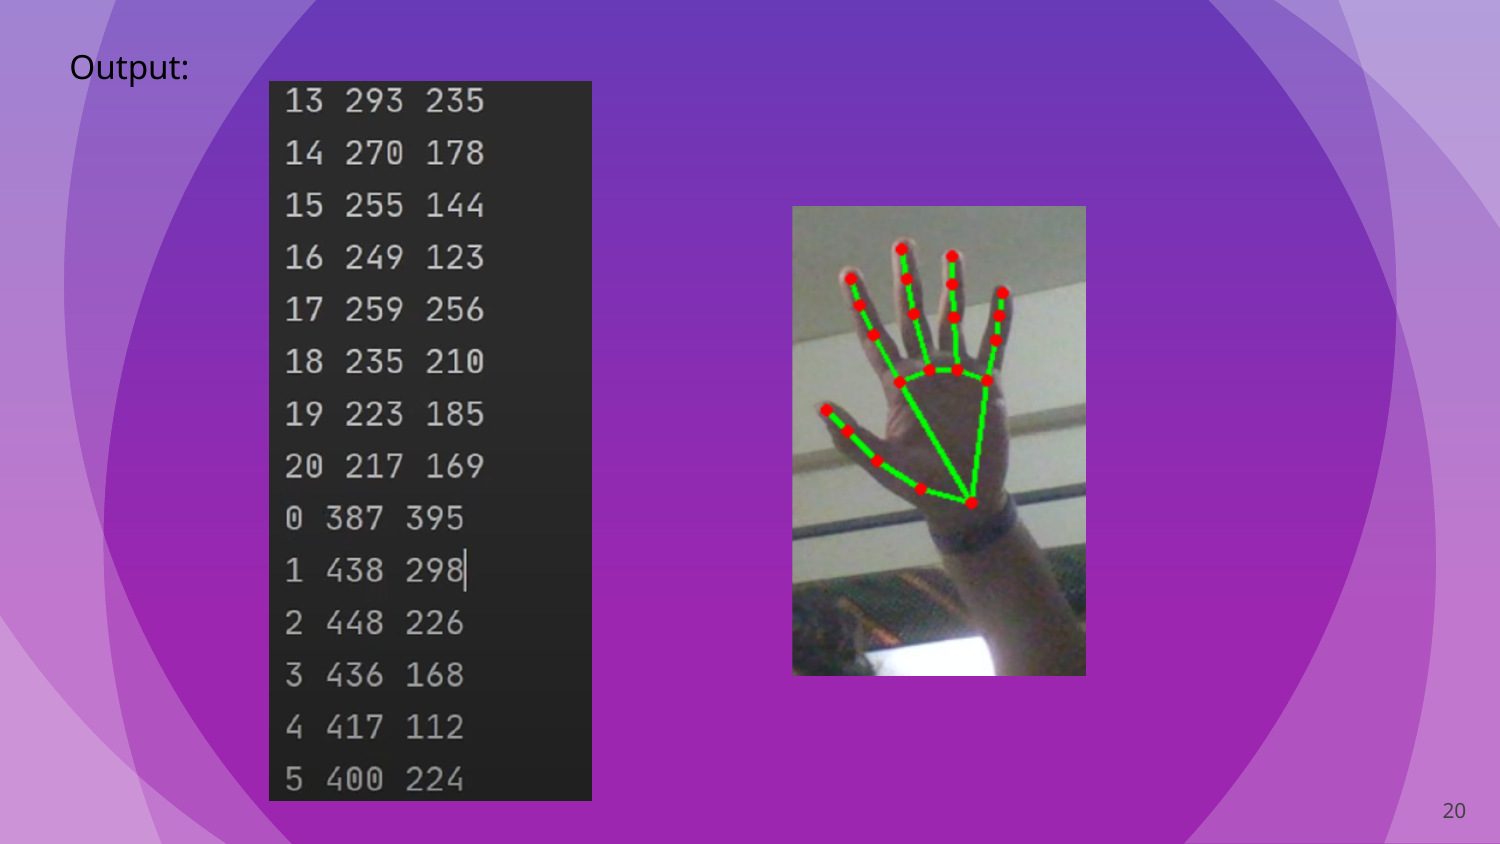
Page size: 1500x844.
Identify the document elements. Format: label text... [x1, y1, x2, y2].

picture [792, 206, 1087, 676]
slide_number ‹#› [1391, 779, 1482, 844]
text_box Output: [54, 31, 547, 102]
picture [269, 81, 592, 801]
